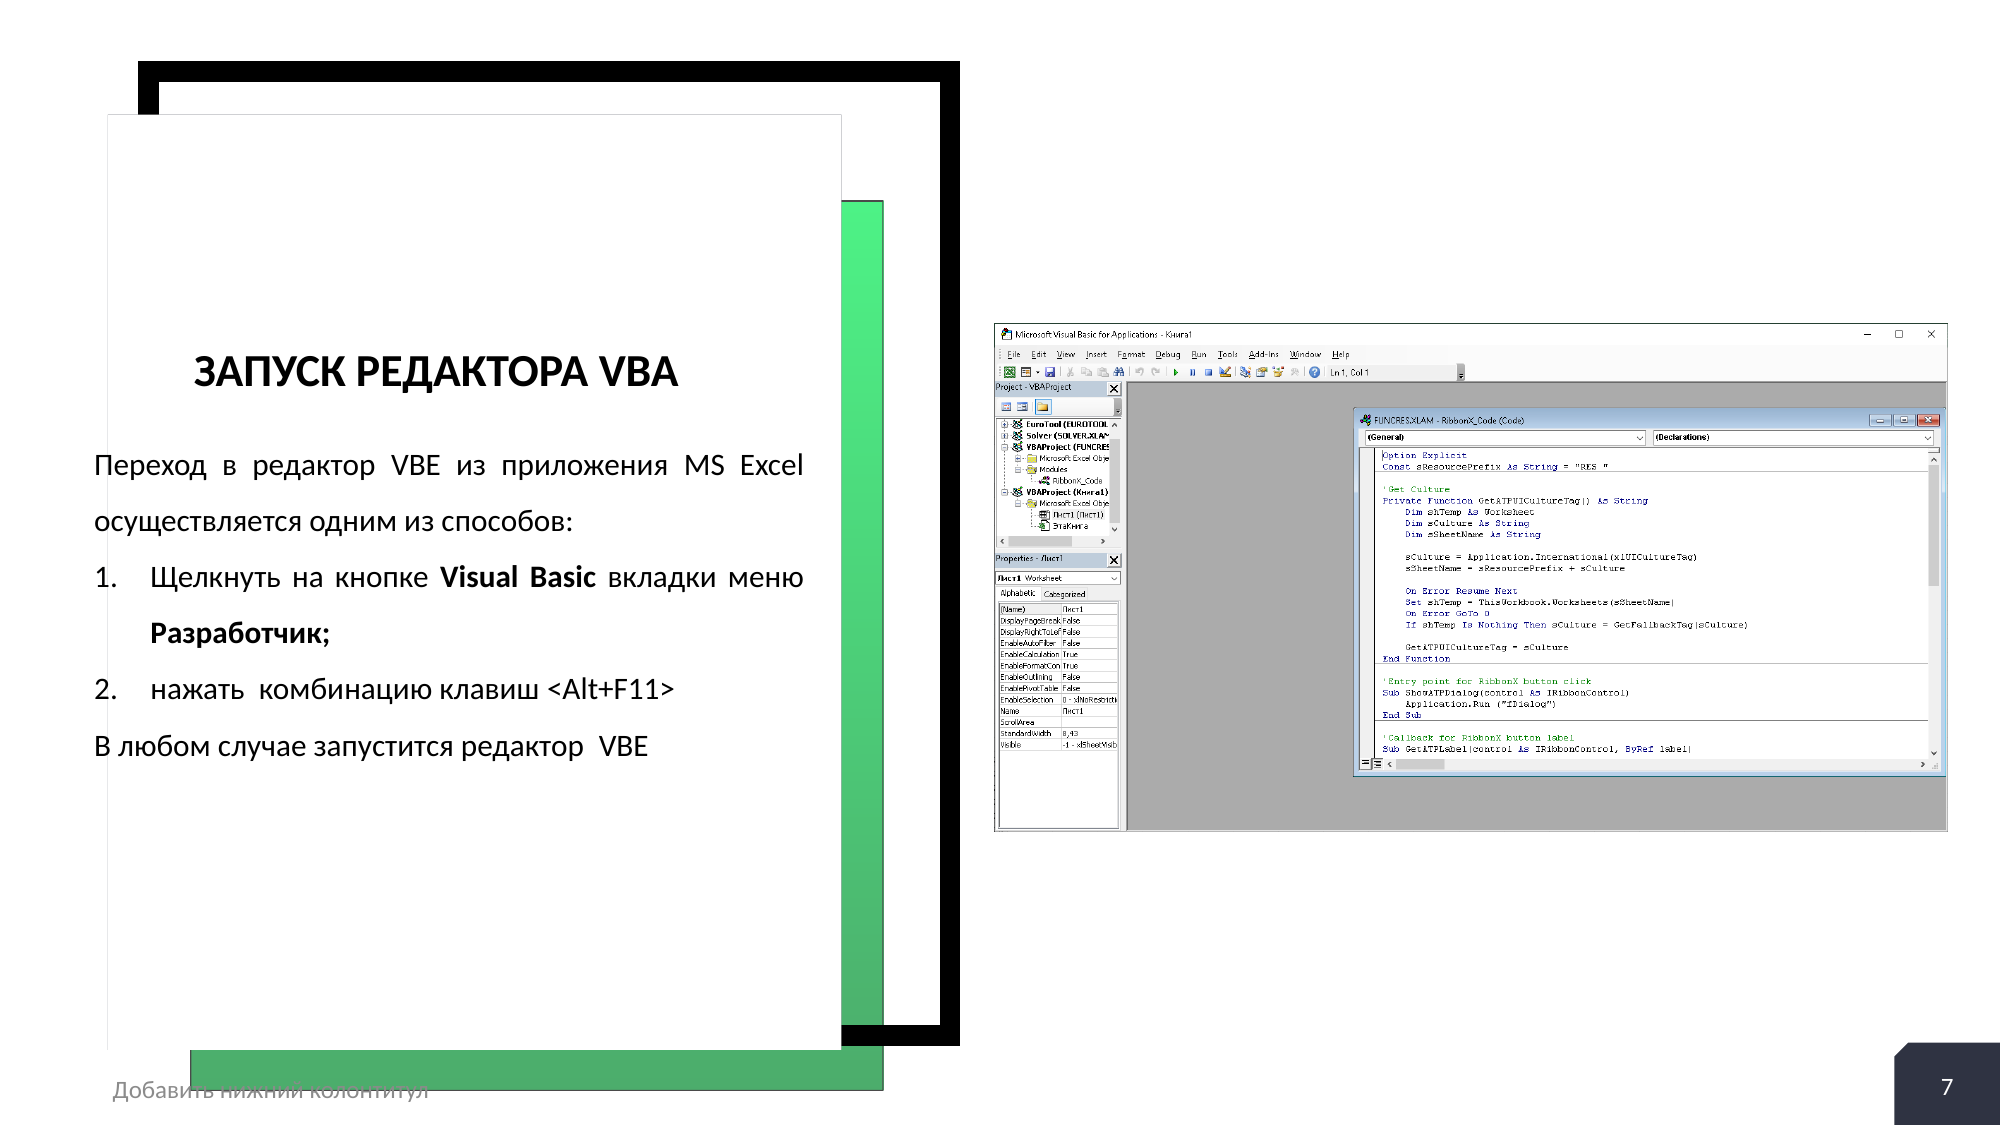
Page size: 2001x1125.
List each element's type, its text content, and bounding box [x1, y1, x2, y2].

title Запуск редактора VBA [99, 242, 773, 404]
footer Добавить нижний колонтитул [97, 1059, 773, 1119]
list Переход в редактор VBE из приложения MS Excel осуществляется одним из способов: Щелкнуть на кнопке Visual Basic вкладки меню Разработчик; нажать комбинацию клавиш <Alt+F11> В любом случае запустится редактор VBE [79, 417, 820, 1053]
picture [994, 323, 1948, 832]
slide_number 7 [1894, 1052, 2000, 1119]
